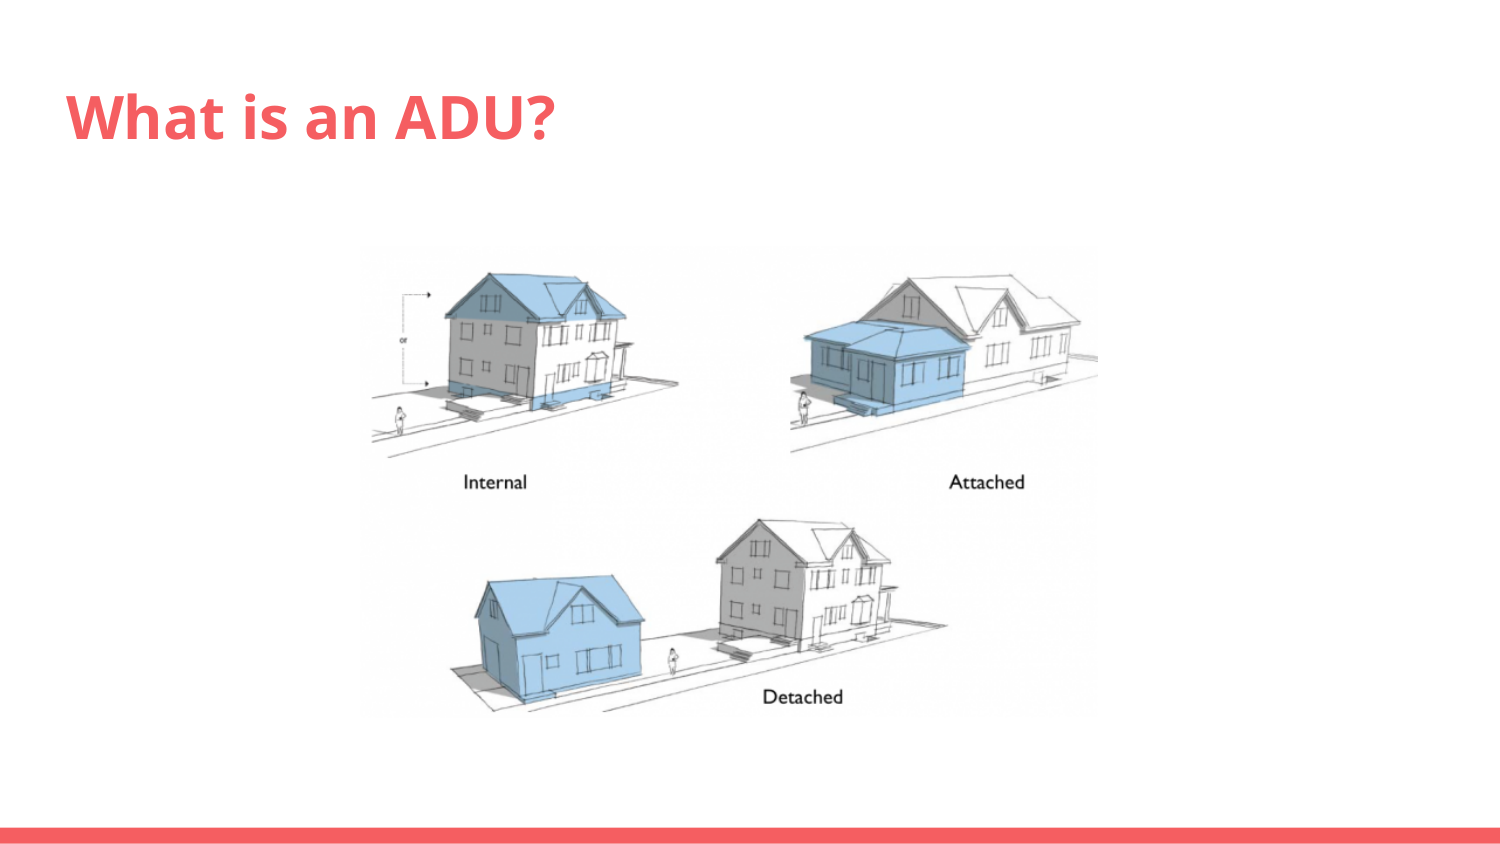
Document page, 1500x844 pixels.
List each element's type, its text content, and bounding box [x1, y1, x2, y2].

title What is an ADU? [51, 64, 1449, 167]
picture [360, 245, 1099, 718]
